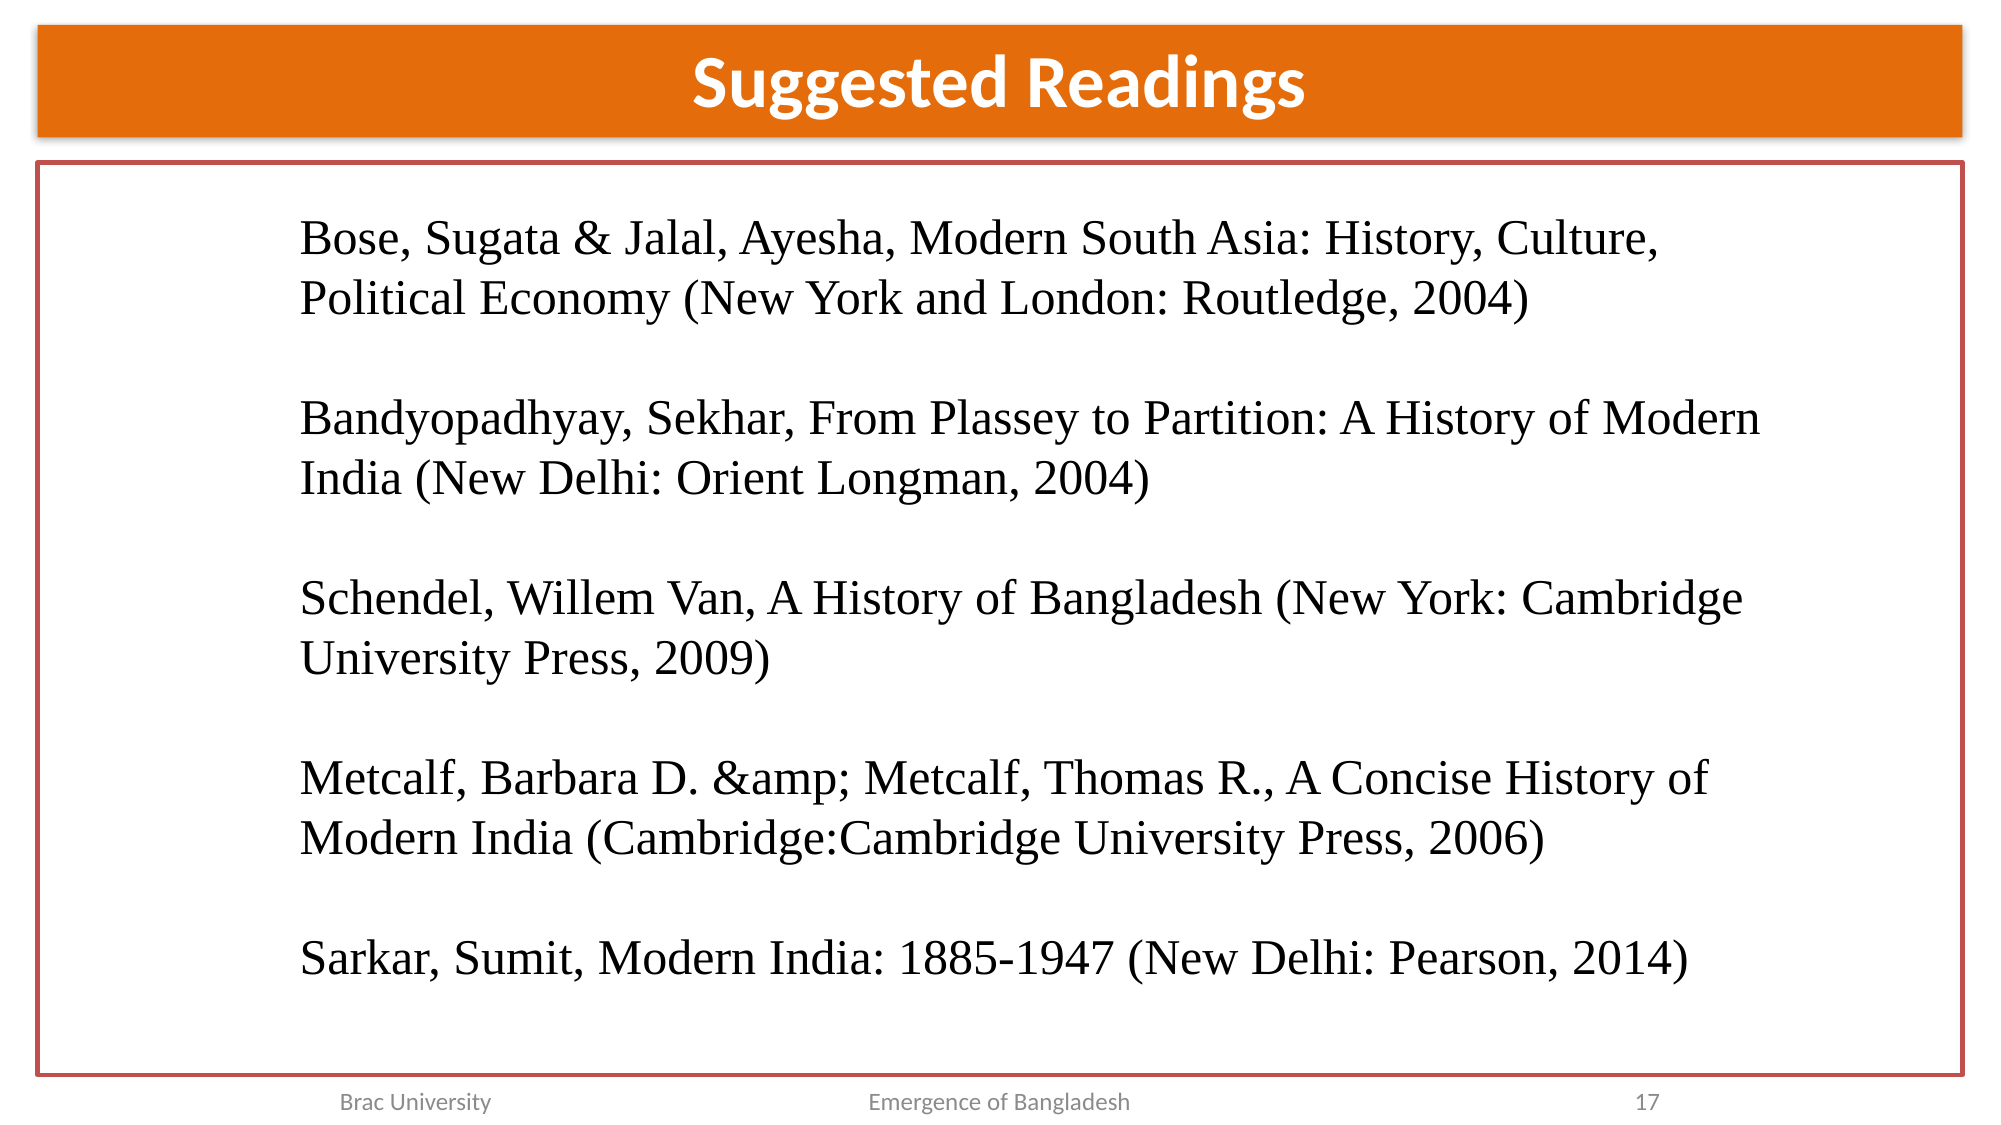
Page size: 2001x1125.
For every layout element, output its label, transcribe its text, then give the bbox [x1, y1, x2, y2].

slide_number Brac University [324, 1077, 675, 1125]
footer Emergence of Bangladesh [762, 1077, 1238, 1125]
text_box Suggested Readings [37, 24, 1963, 138]
slide_number 17 [1325, 1077, 1675, 1125]
text_box [35, 160, 1965, 1077]
text_box Bose, Sugata & Jalal, Ayesha, Modern South Asia: History, Culture, Political Economy (New York and London: Routledge, 2004) Bandyopadhyay, Sekhar, From Plassey to Partition: A History of Modern India (New Delhi: Orient Longman, 2004) Schendel, Willem Van, A History of Bangladesh (New York: Cambridge University Press, 2009) Metcalf, Barbara D. &amp; Metcalf, Thomas R., A Concise History of Modern India (Cambridge:Cambridge University Press, 2006) Sarkar, Sumit, Modern India: 1885-1947 (New Delhi: Pearson, 2014) [284, 197, 1785, 992]
